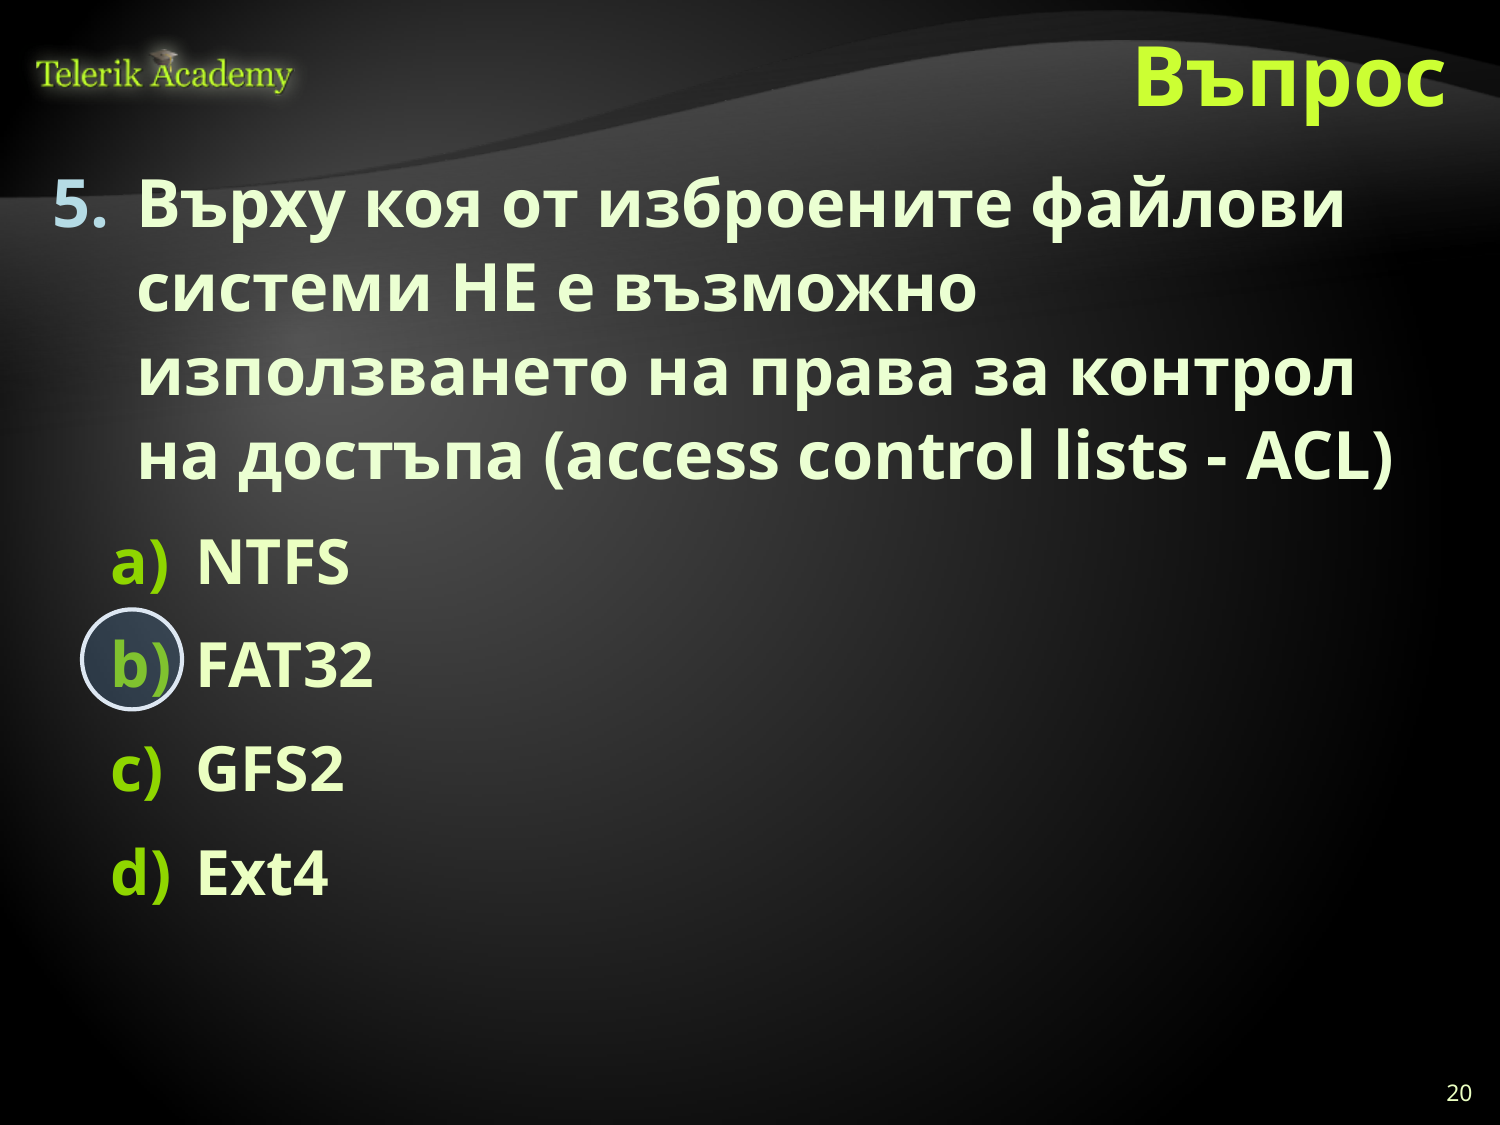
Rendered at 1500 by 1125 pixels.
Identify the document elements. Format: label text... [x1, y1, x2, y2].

picture [0, 0, 1500, 1125]
slide_number 20 [1412, 1074, 1488, 1113]
text_box [79, 607, 185, 712]
title Въпрос [300, 12, 1463, 149]
list Върху коя от изброените файлови системи НЕ е възможно използването на права за контрол на достъпа (access control lists - ACL) NTFS FAT32 GFS2 Ext4 [37, 149, 1463, 1075]
